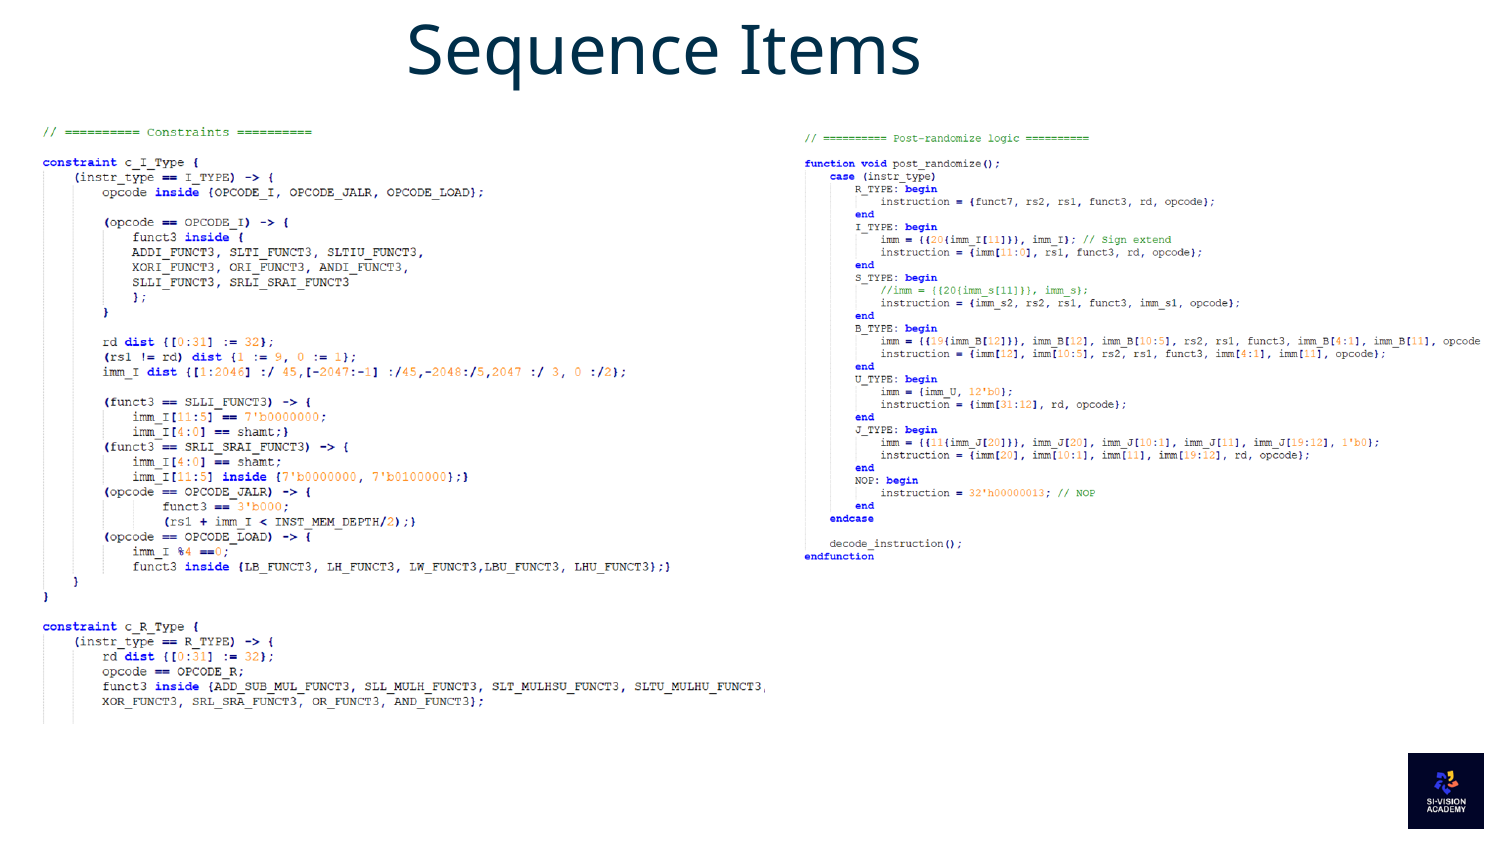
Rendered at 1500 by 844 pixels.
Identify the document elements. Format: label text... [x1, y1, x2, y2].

picture [1408, 752, 1485, 829]
picture [12, 119, 765, 724]
picture [780, 119, 1481, 569]
title Sequence Items [106, 0, 1224, 103]
